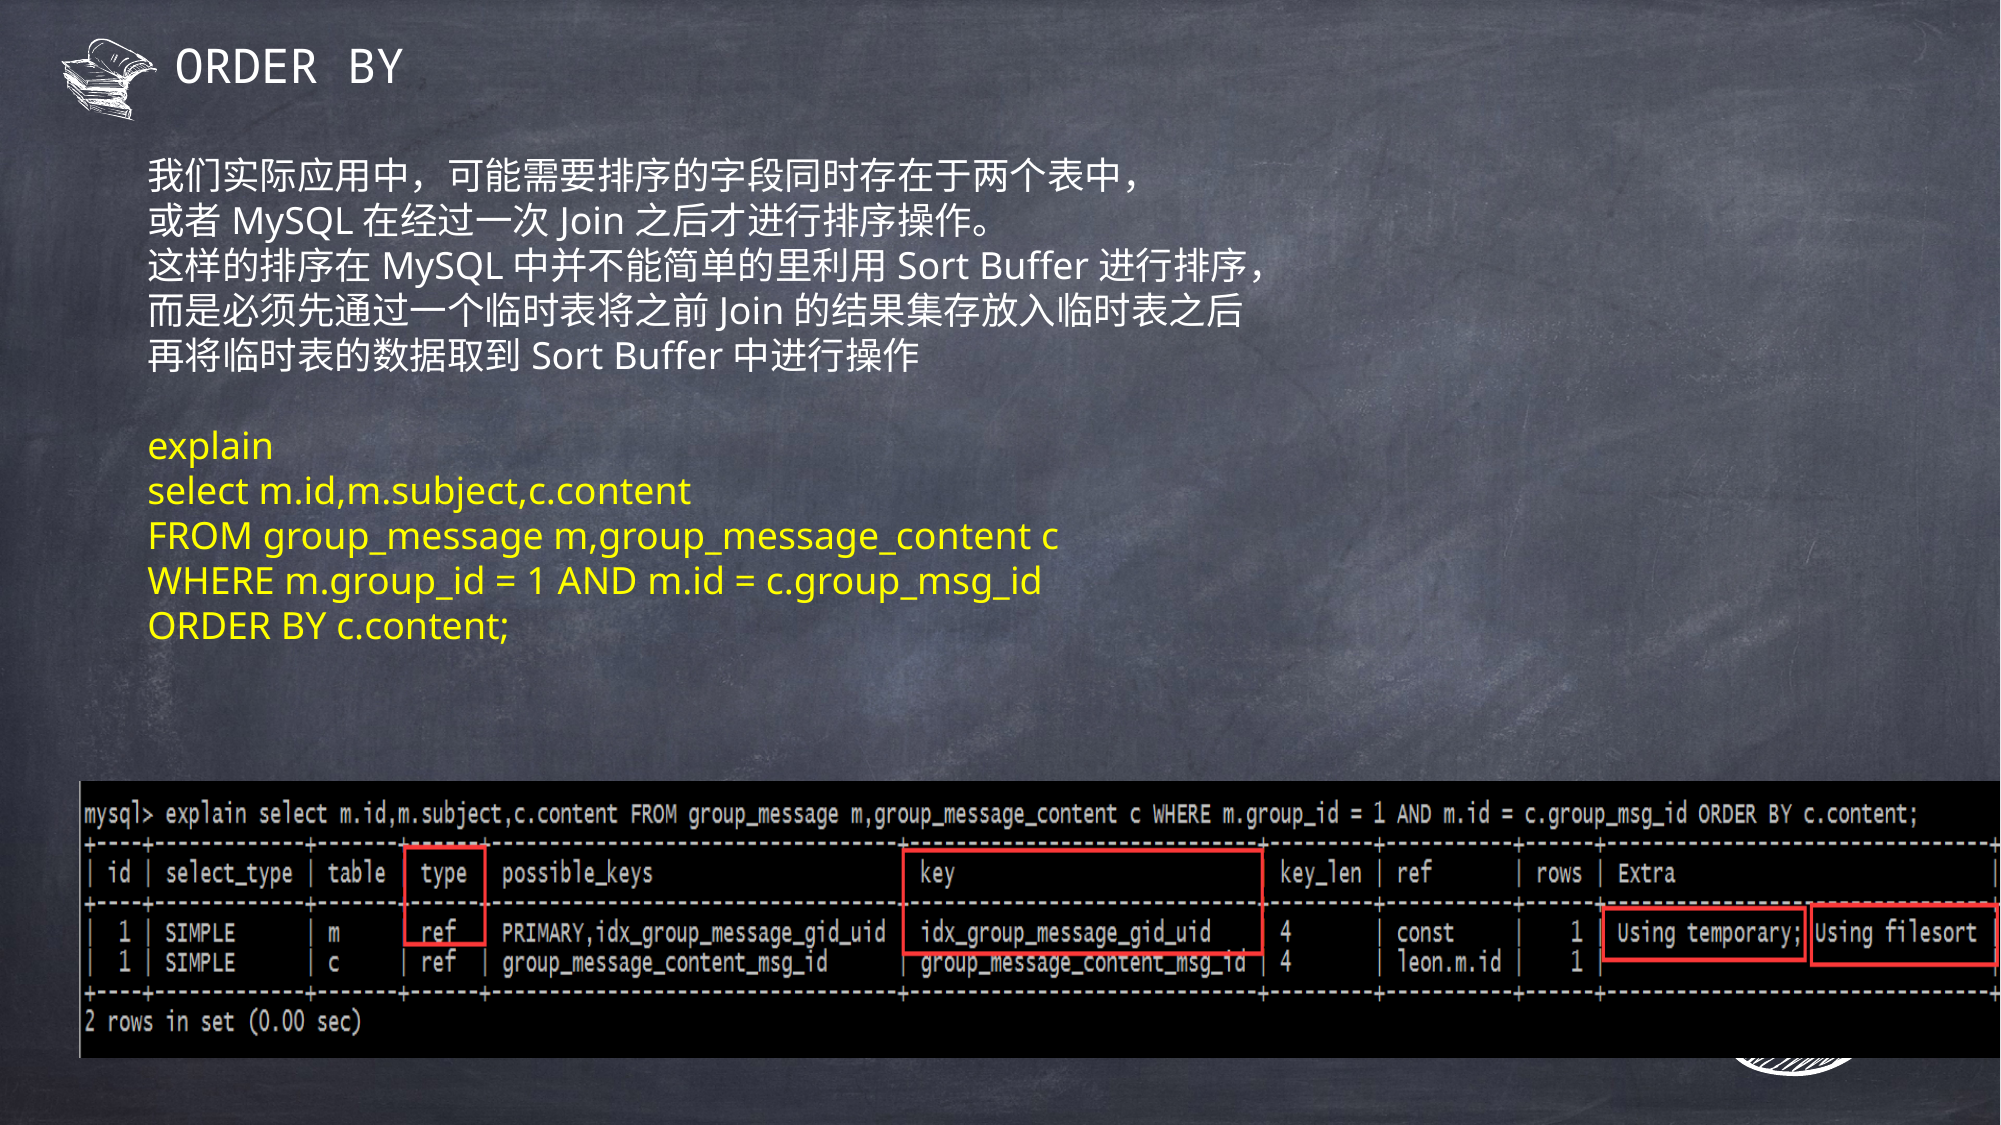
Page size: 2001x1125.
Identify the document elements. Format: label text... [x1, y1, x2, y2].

picture [0, 0, 2001, 1125]
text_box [61, 37, 158, 121]
text_box [1735, 1058, 1853, 1077]
text_box 我们实际应用中，可能需要排序的字段同时存在于两个表中， 或者MySQL在经过一次Join之后才进行排序操作。 这样的排序在MySQL中并不能简单的里利用Sort Buffer进行排序， 而是必须先通过一个临时表将之前Join的结果集存放入临时表之后 再将临时表的数据取到Sort Buffer中进行操作 explain select m.id,m.subject,c.content FROM group_message m,group_message_content c WHERE m.group_id = 1 AND m.id = c.group_msg_id ORDER BY c.content; [132, 144, 1860, 700]
title ORDER BY [157, 0, 1316, 136]
